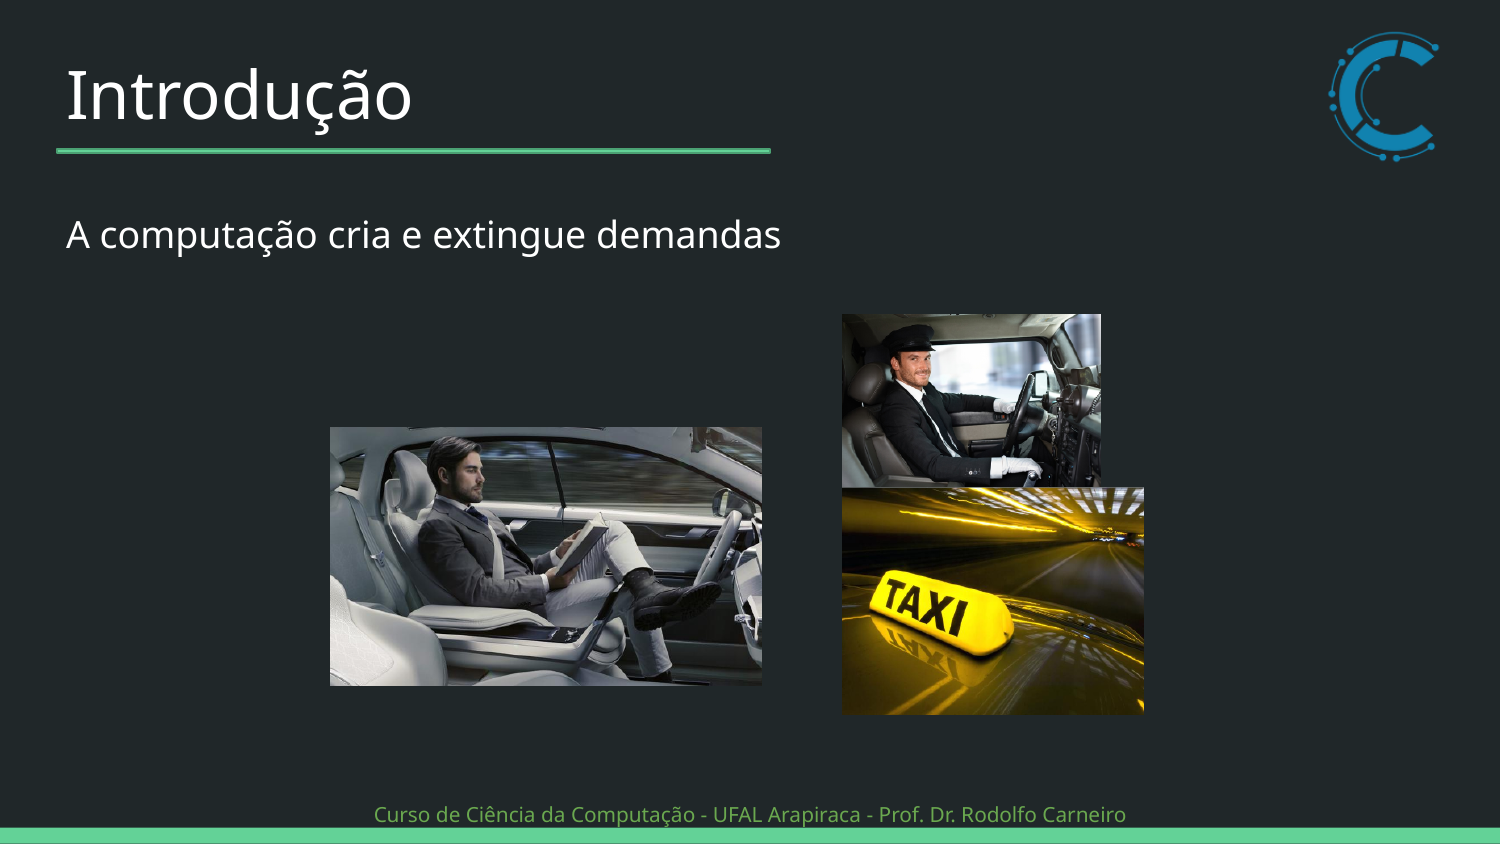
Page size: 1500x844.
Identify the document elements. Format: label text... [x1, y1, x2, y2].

text_box [57, 148, 770, 154]
title Introdução [51, 37, 1314, 147]
list A computação cria e extingue demandas [51, 189, 1449, 750]
picture [1319, 25, 1450, 170]
text_box Curso de Ciência da Computação - UFAL Arapiraca - Prof. Dr. Rodolfo Carneiro [0, 789, 1500, 840]
picture [329, 314, 1144, 715]
